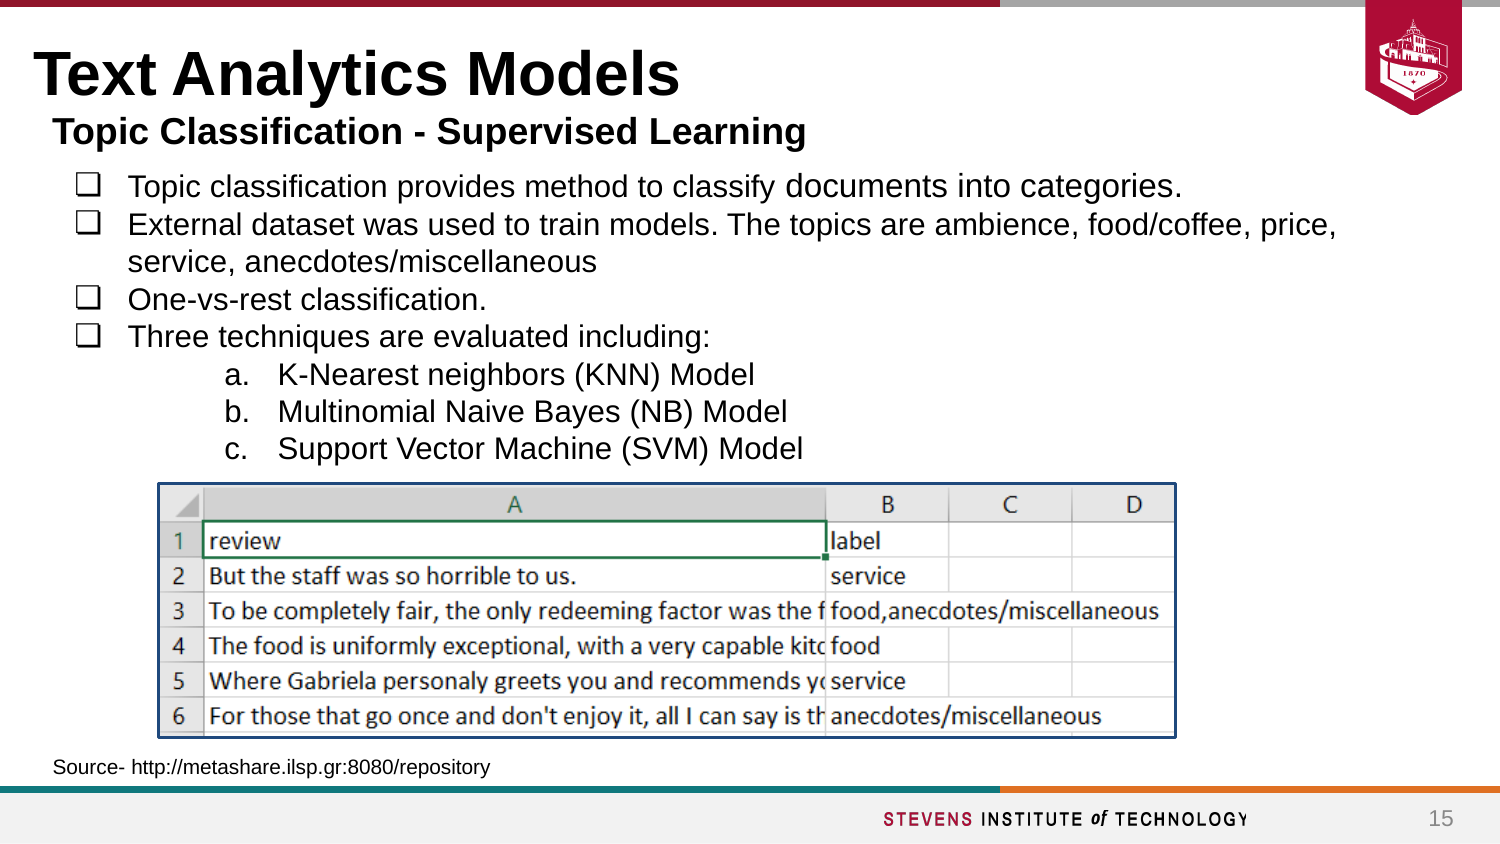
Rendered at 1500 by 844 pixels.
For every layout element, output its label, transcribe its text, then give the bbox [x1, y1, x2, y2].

picture [1365, 0, 1462, 99]
list Topic Classification - Supervised Learning [37, 99, 1463, 150]
list Topic classification provides method to classify documents into categories. External dataset was used to train models. The topics are ambience, food/coffee, price, service, anecdotes/miscellaneous One-vs-rest classification. Three techniques are evaluated including: K-Nearest neighbors (KNN) Model Multinomial Naive Bayes (NB) Model Support Vector Machine (SVM) Model Source- http://metashare.ilsp.gr:8080/repository [37, 156, 1463, 774]
title Text Analytics Models [18, 24, 1217, 91]
picture [159, 484, 1175, 736]
picture [884, 810, 1246, 826]
slide_number 15 [1401, 794, 1481, 840]
